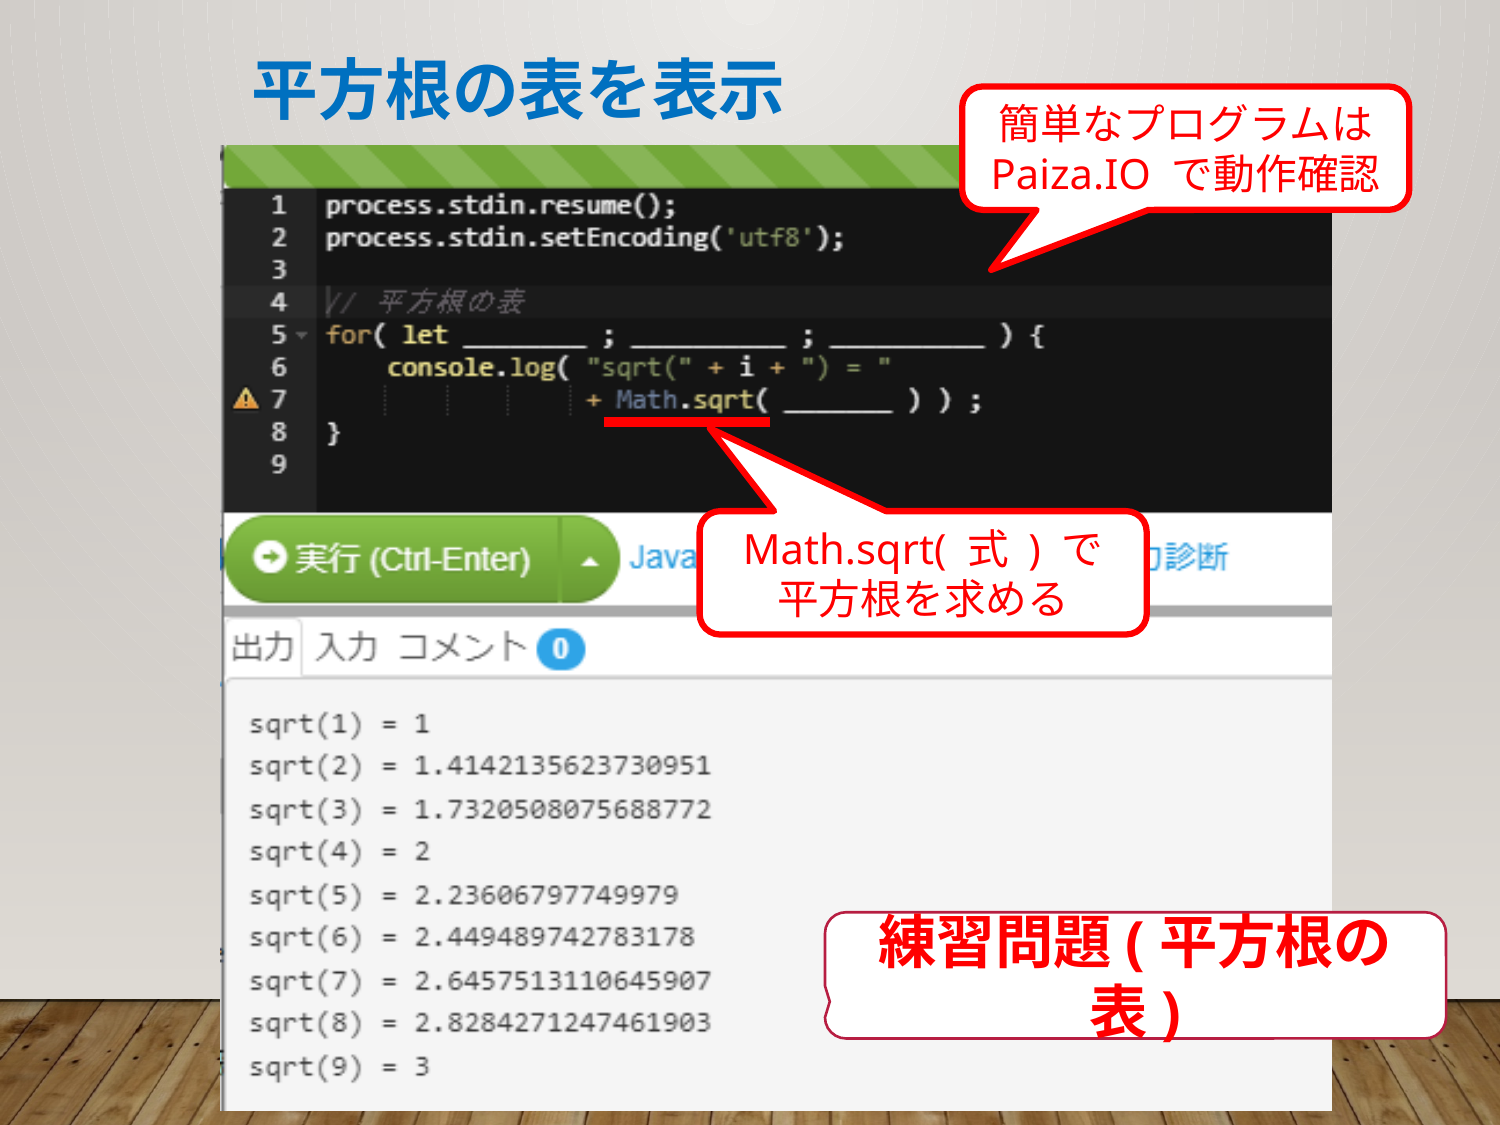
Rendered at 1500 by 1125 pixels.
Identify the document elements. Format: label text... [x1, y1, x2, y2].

text_box 簡単なプログラムは Paiza.IO で動作確認 [960, 85, 1411, 212]
picture [0, 145, 1500, 1125]
text_box 練習問題(平方根の表) [1332, 910, 1448, 1040]
title 平方根の表を表示 [236, 49, 1315, 145]
